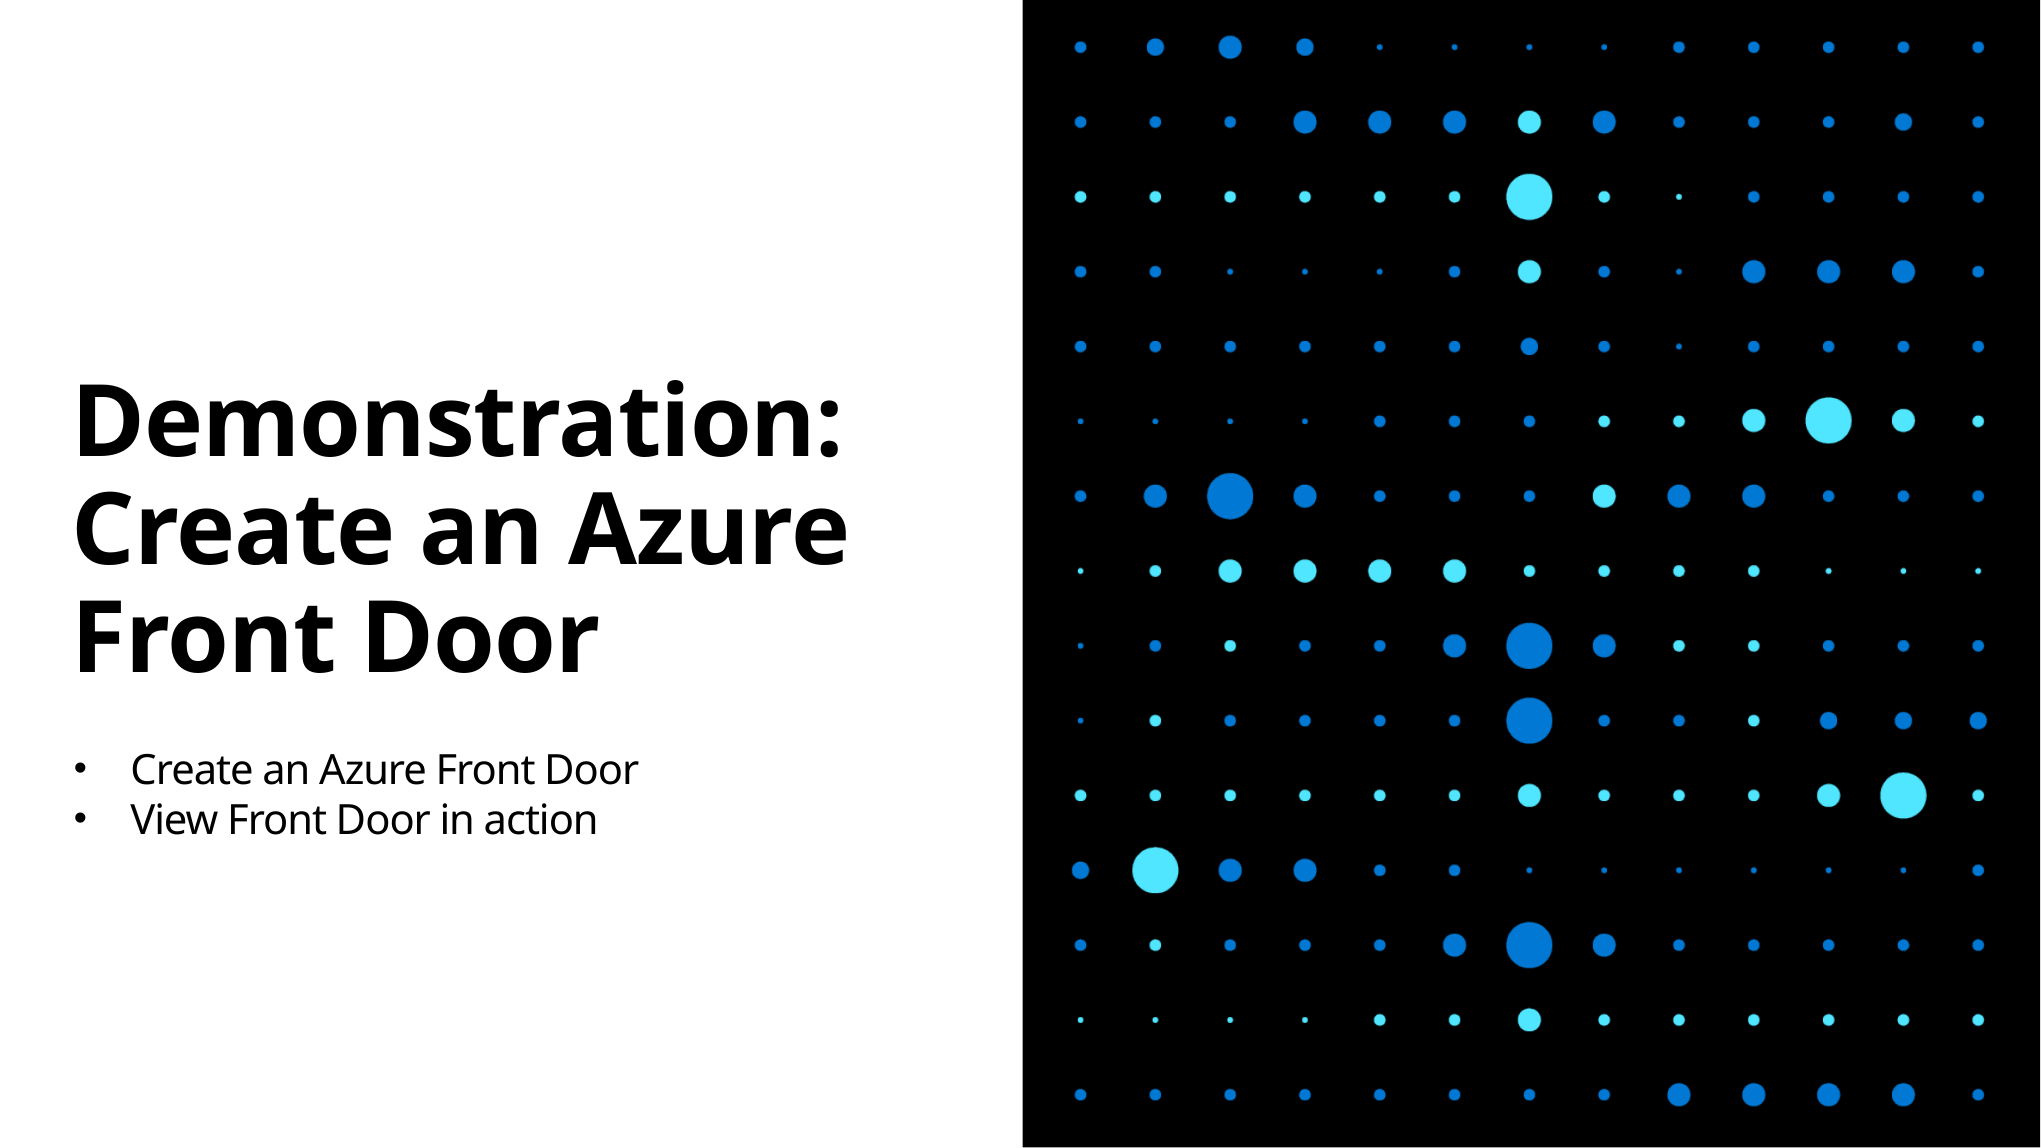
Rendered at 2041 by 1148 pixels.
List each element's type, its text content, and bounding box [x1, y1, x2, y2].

title Demonstration: Create an Azure Front Door [71, 423, 981, 724]
picture [1022, 0, 2041, 1148]
list Create an Azure Front Door View Front Door in action [74, 727, 980, 860]
